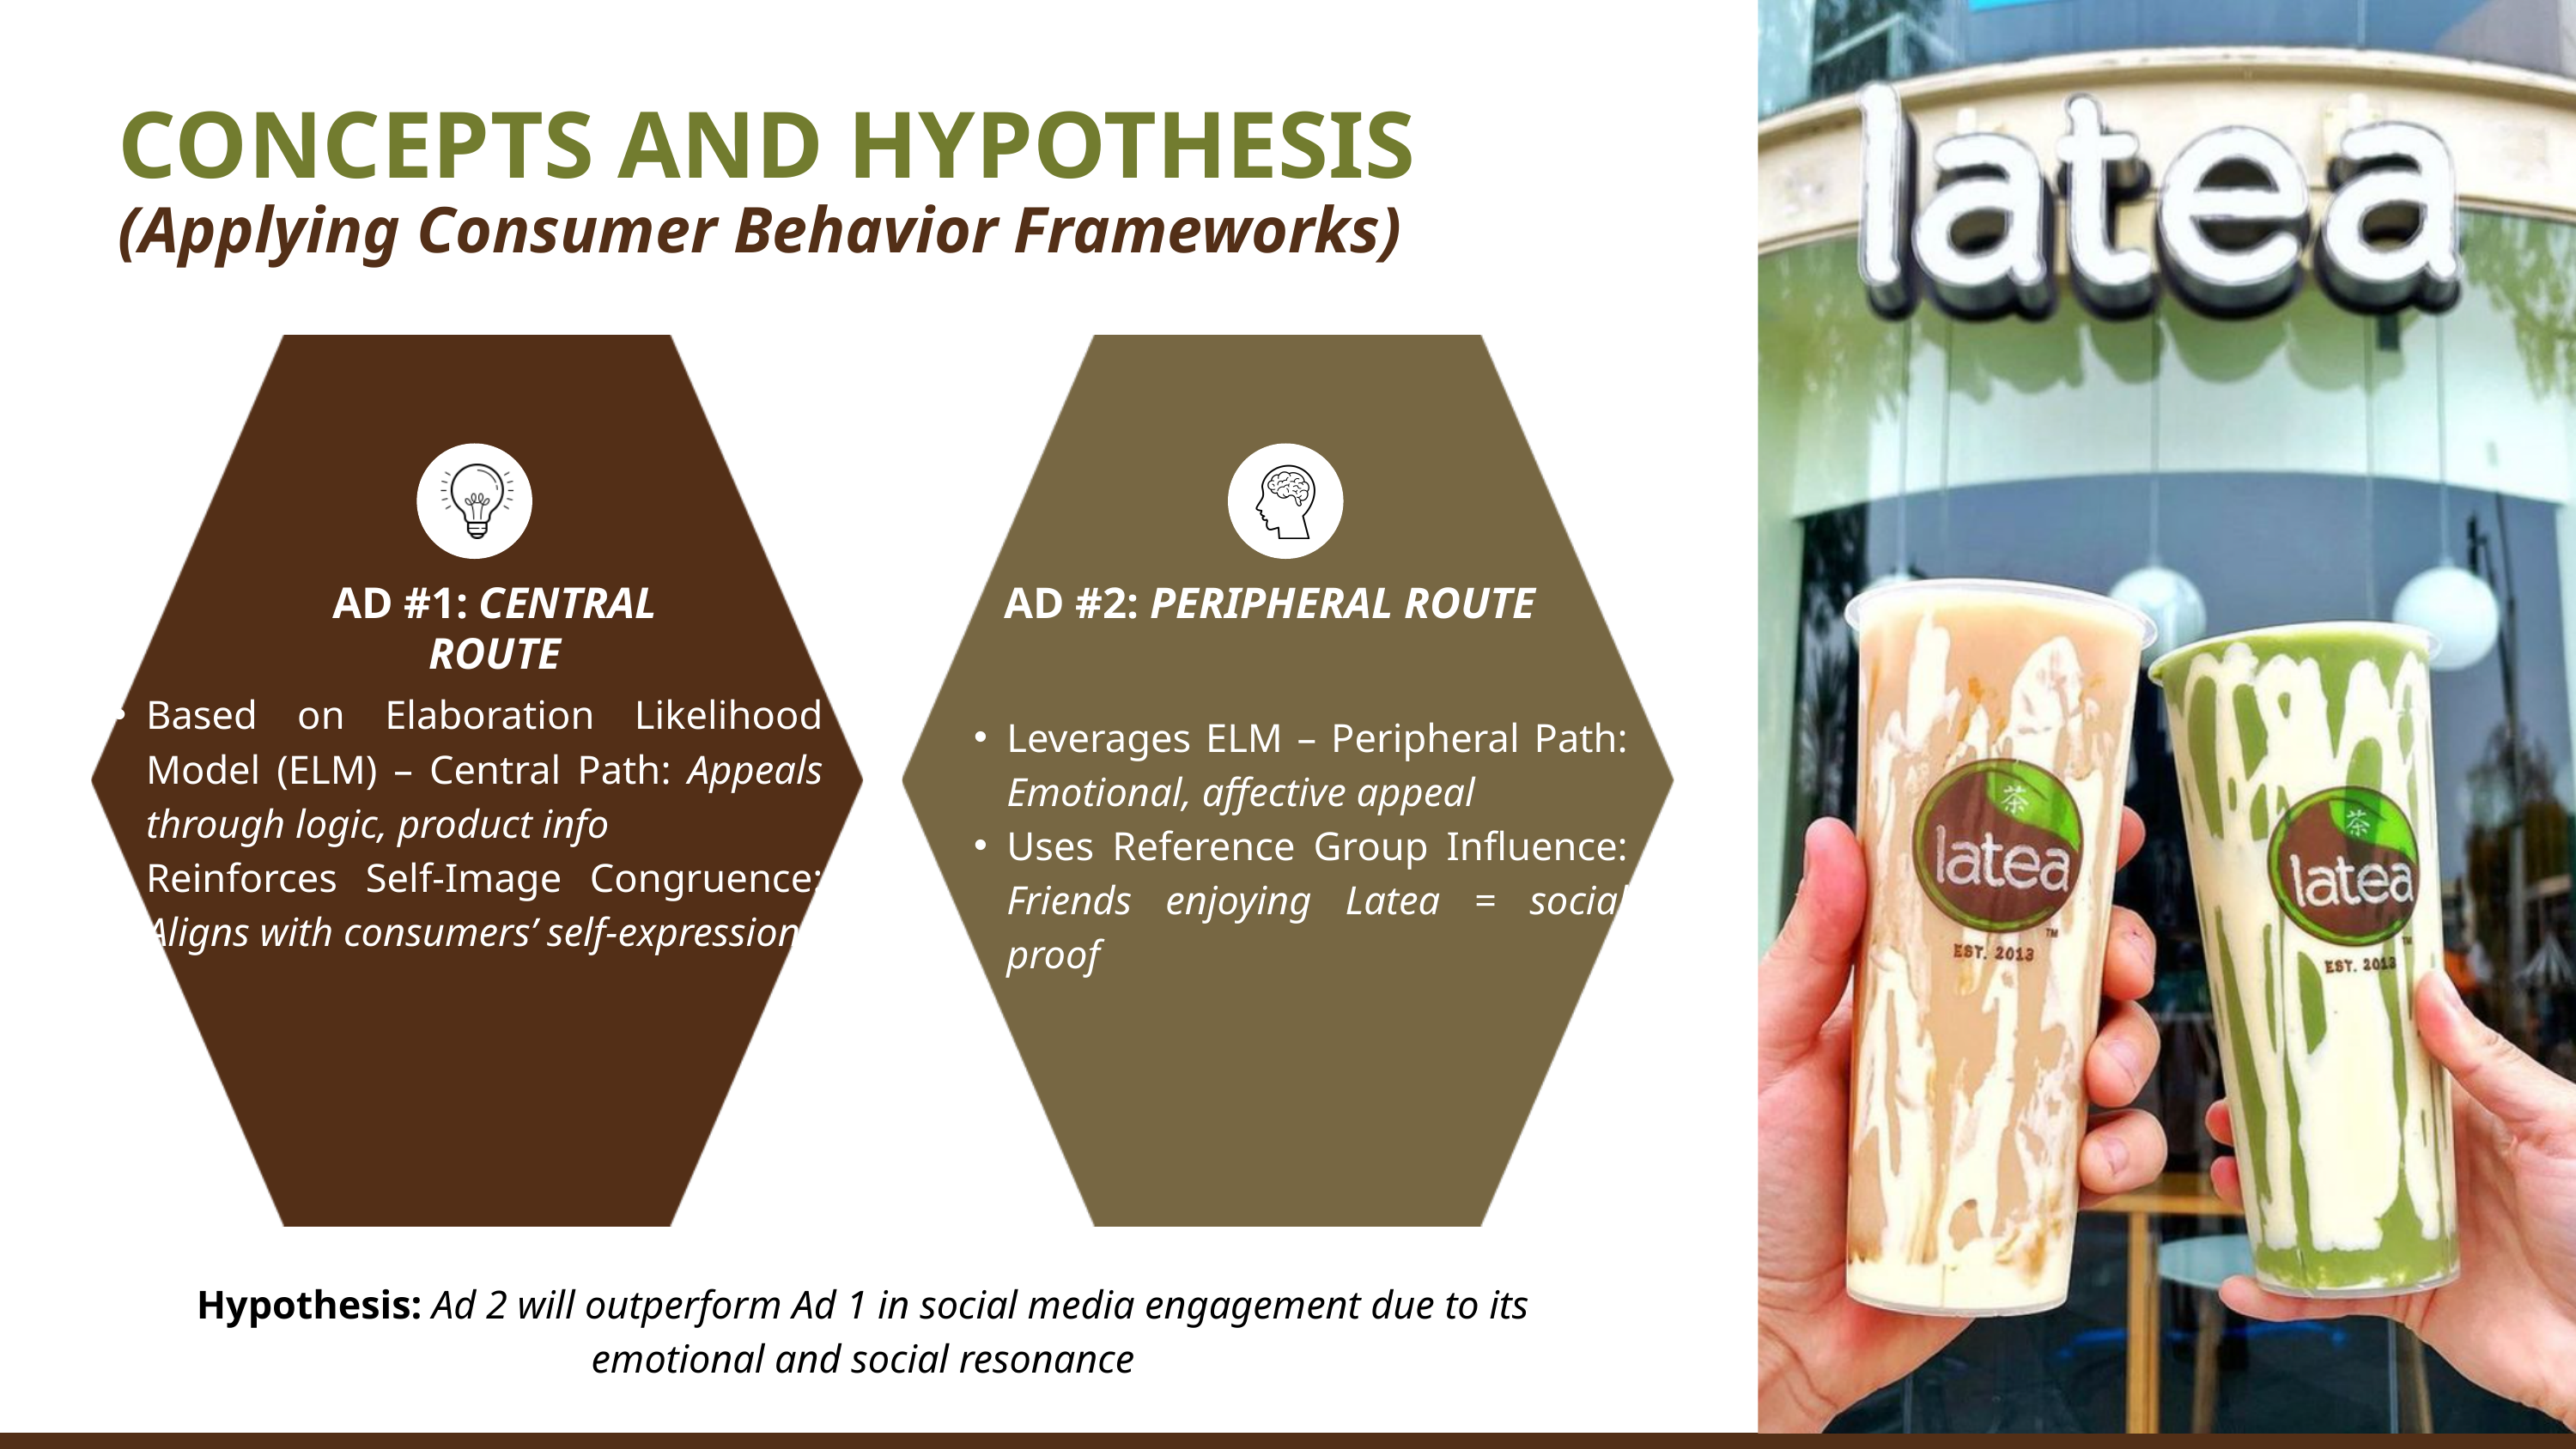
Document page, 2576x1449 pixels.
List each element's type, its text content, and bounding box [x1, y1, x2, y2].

text_box Hypothesis: Ad 2 will outperform Ad 1 in social media engagement due to its emotional and social resonance [173, 1272, 1552, 1429]
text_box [79, 335, 864, 1227]
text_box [902, 335, 1674, 1227]
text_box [0, 1432, 2576, 1449]
text_box [1758, 0, 2576, 1429]
text_box CONCEPTS AND HYPOTHESIS (Applying Consumer Behavior Frameworks) [118, 95, 1552, 266]
